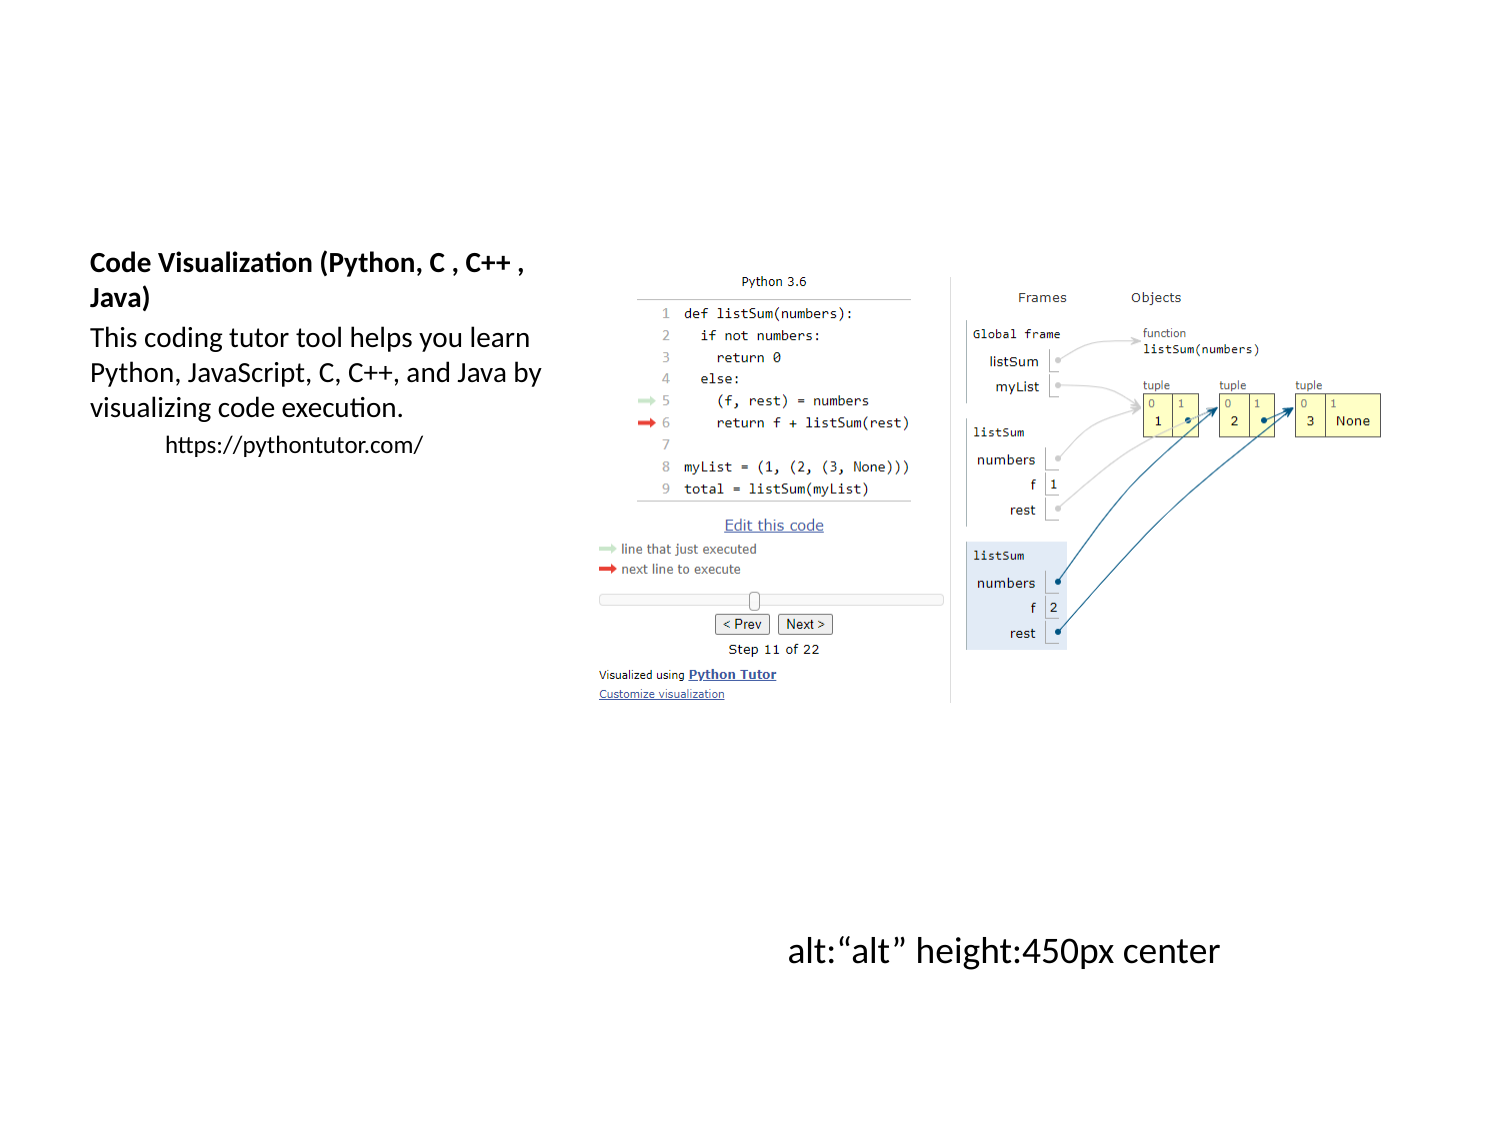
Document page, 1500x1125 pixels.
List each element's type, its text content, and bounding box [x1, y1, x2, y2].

text_box alt:“alt” height:450px center [585, 918, 1423, 1003]
list Code Visualization (Python, C , C++ , Java) This coding tutor tool helps you learn Python, JavaScript, C, C++, and Java by visualizing code execution. https://pythontutor.com/ [75, 235, 569, 1005]
picture [585, 258, 1424, 707]
